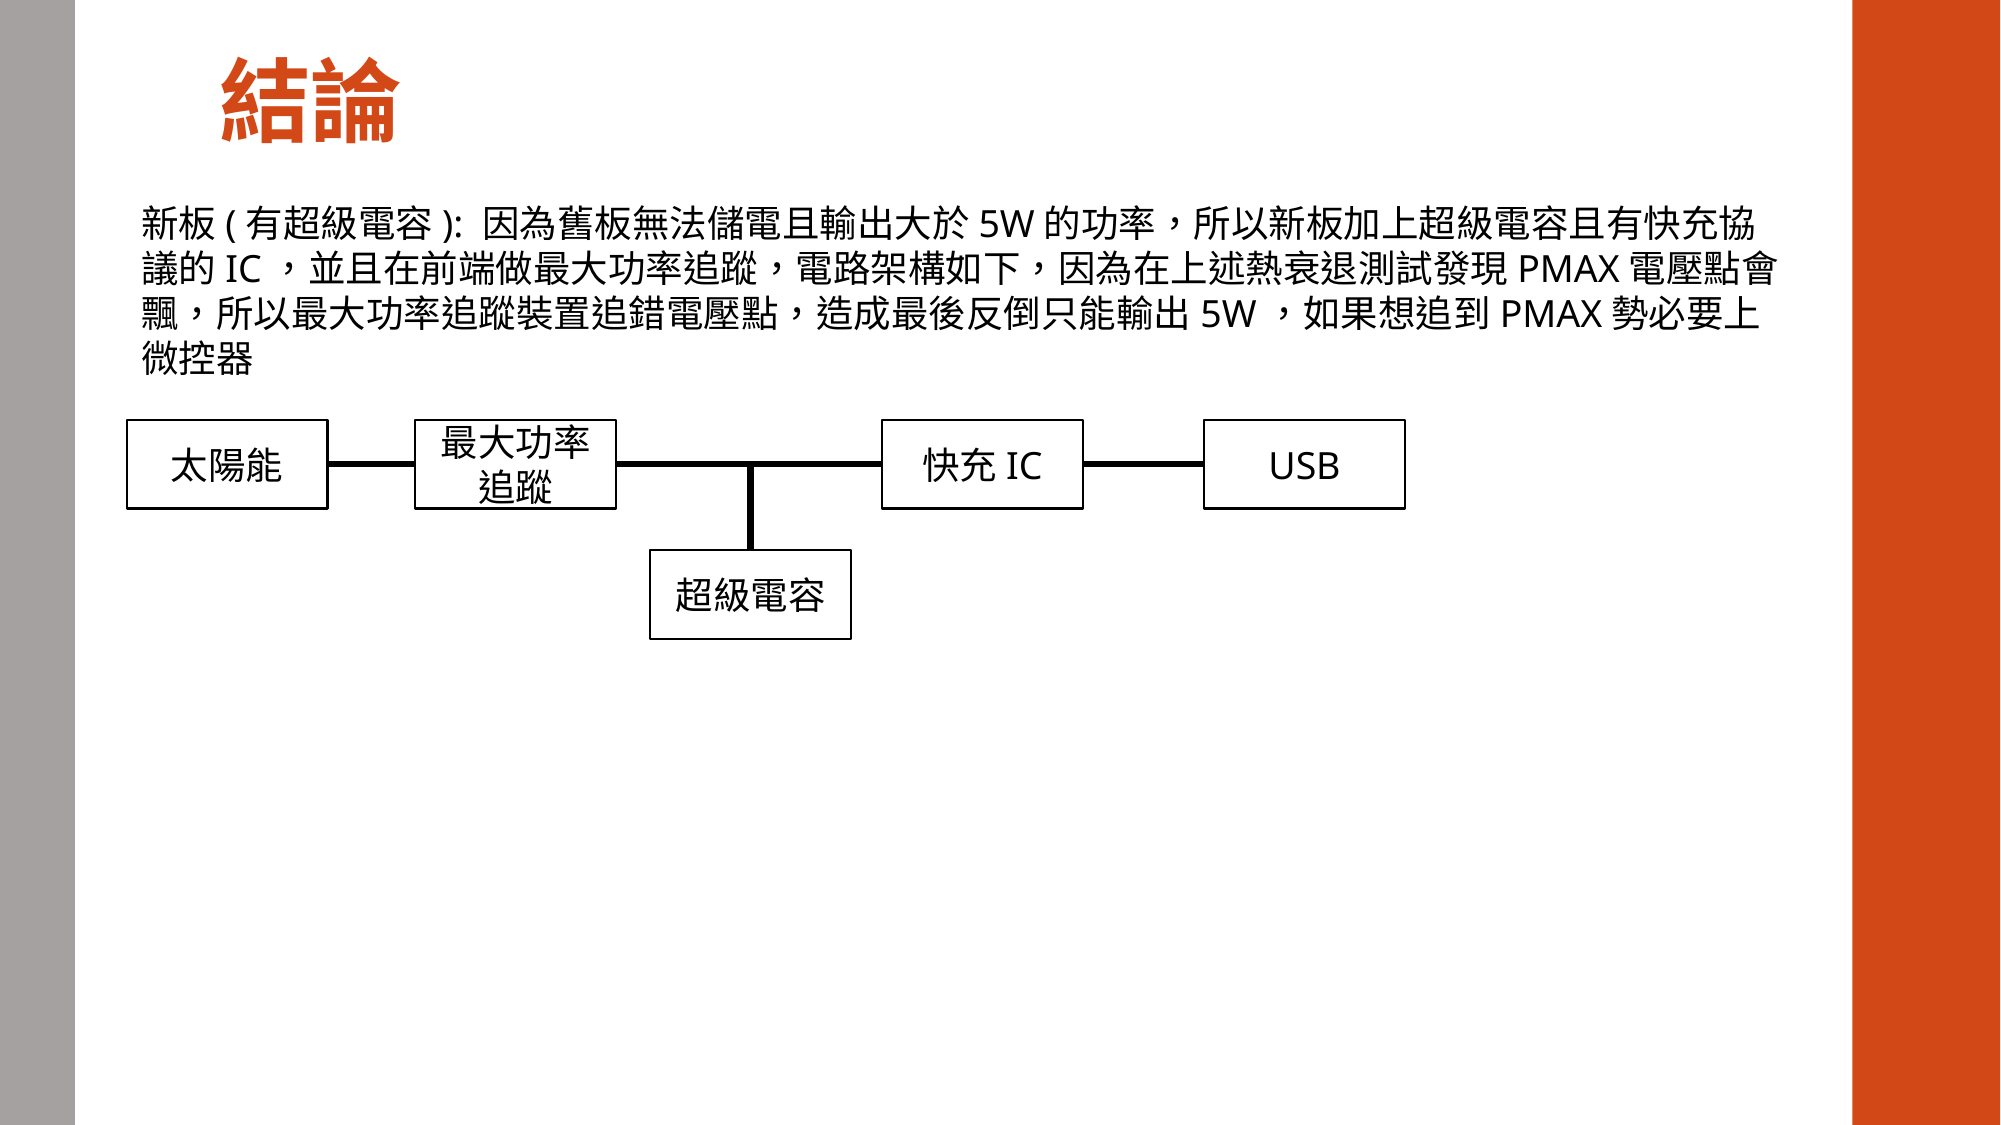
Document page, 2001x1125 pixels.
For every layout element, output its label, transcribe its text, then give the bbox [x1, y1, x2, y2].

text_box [126, 419, 1406, 640]
text_box 新板(有超級電容): 因為舊板無法儲電且輸出大於5W的功率，所以新板加上超級電容且有快充協議的IC，並且在前端做最大功率追蹤，電路架構如下，因為在上述熱衰退測試發現PMAX電壓點會飄，所以最大功率追蹤裝置追錯電壓點，造成最後反倒只能輸出5W，如果想追到PMAX勢必要上微控器 [126, 192, 1795, 477]
title 結論 [204, 5, 1795, 164]
